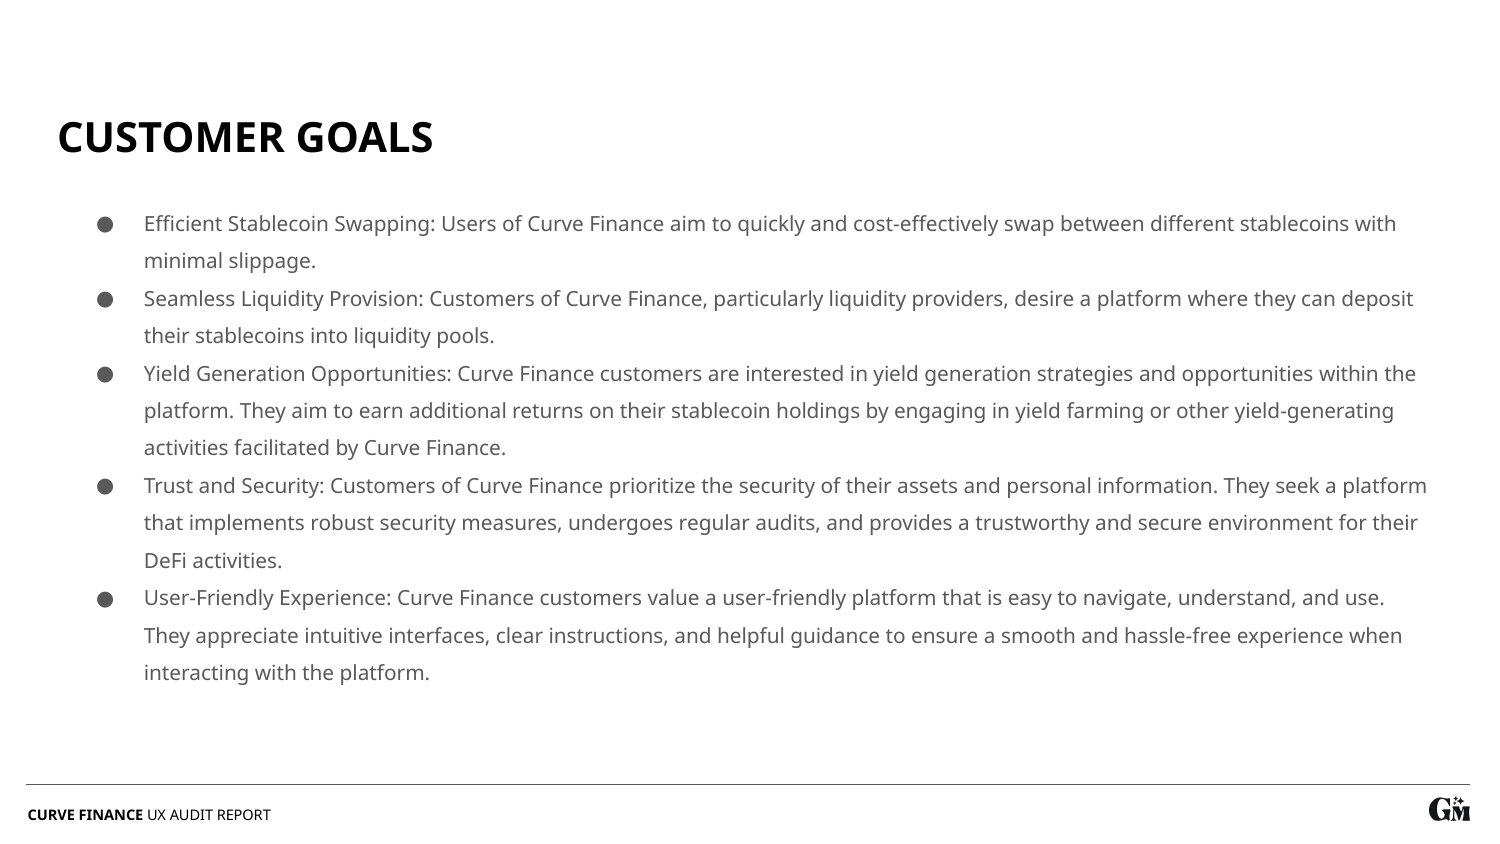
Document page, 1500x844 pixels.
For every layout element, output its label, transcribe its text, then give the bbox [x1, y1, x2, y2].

text_box CUSTOMER GOALS [41, 96, 535, 176]
text_box Efficient Stablecoin Swapping: Users of Curve Finance aim to quickly and cost-effectively swap between different stablecoins with minimal slippage. Seamless Liquidity Provision: Customers of Curve Finance, particularly liquidity providers, desire a platform where they can deposit their stablecoins into liquidity pools. Yield Generation Opportunities: Curve Finance customers are interested in yield generation strategies and opportunities within the platform. They aim to earn additional returns on their stablecoin holdings by engaging in yield farming or other yield-generating activities facilitated by Curve Finance. Trust and Security: Customers of Curve Finance prioritize the security of their assets and personal information. They seek a platform that implements robust security measures, undergoes regular audits, and provides a trustworthy and secure environment for their DeFi activities. User-Friendly Experience: Curve Finance customers value a user-friendly platform that is easy to navigate, understand, and use. They appreciate intuitive interfaces, clear instructions, and helpful guidance to ensure a smooth and hassle-free experience when interacting with the platform. [53, 182, 1444, 700]
picture [1429, 796, 1470, 821]
